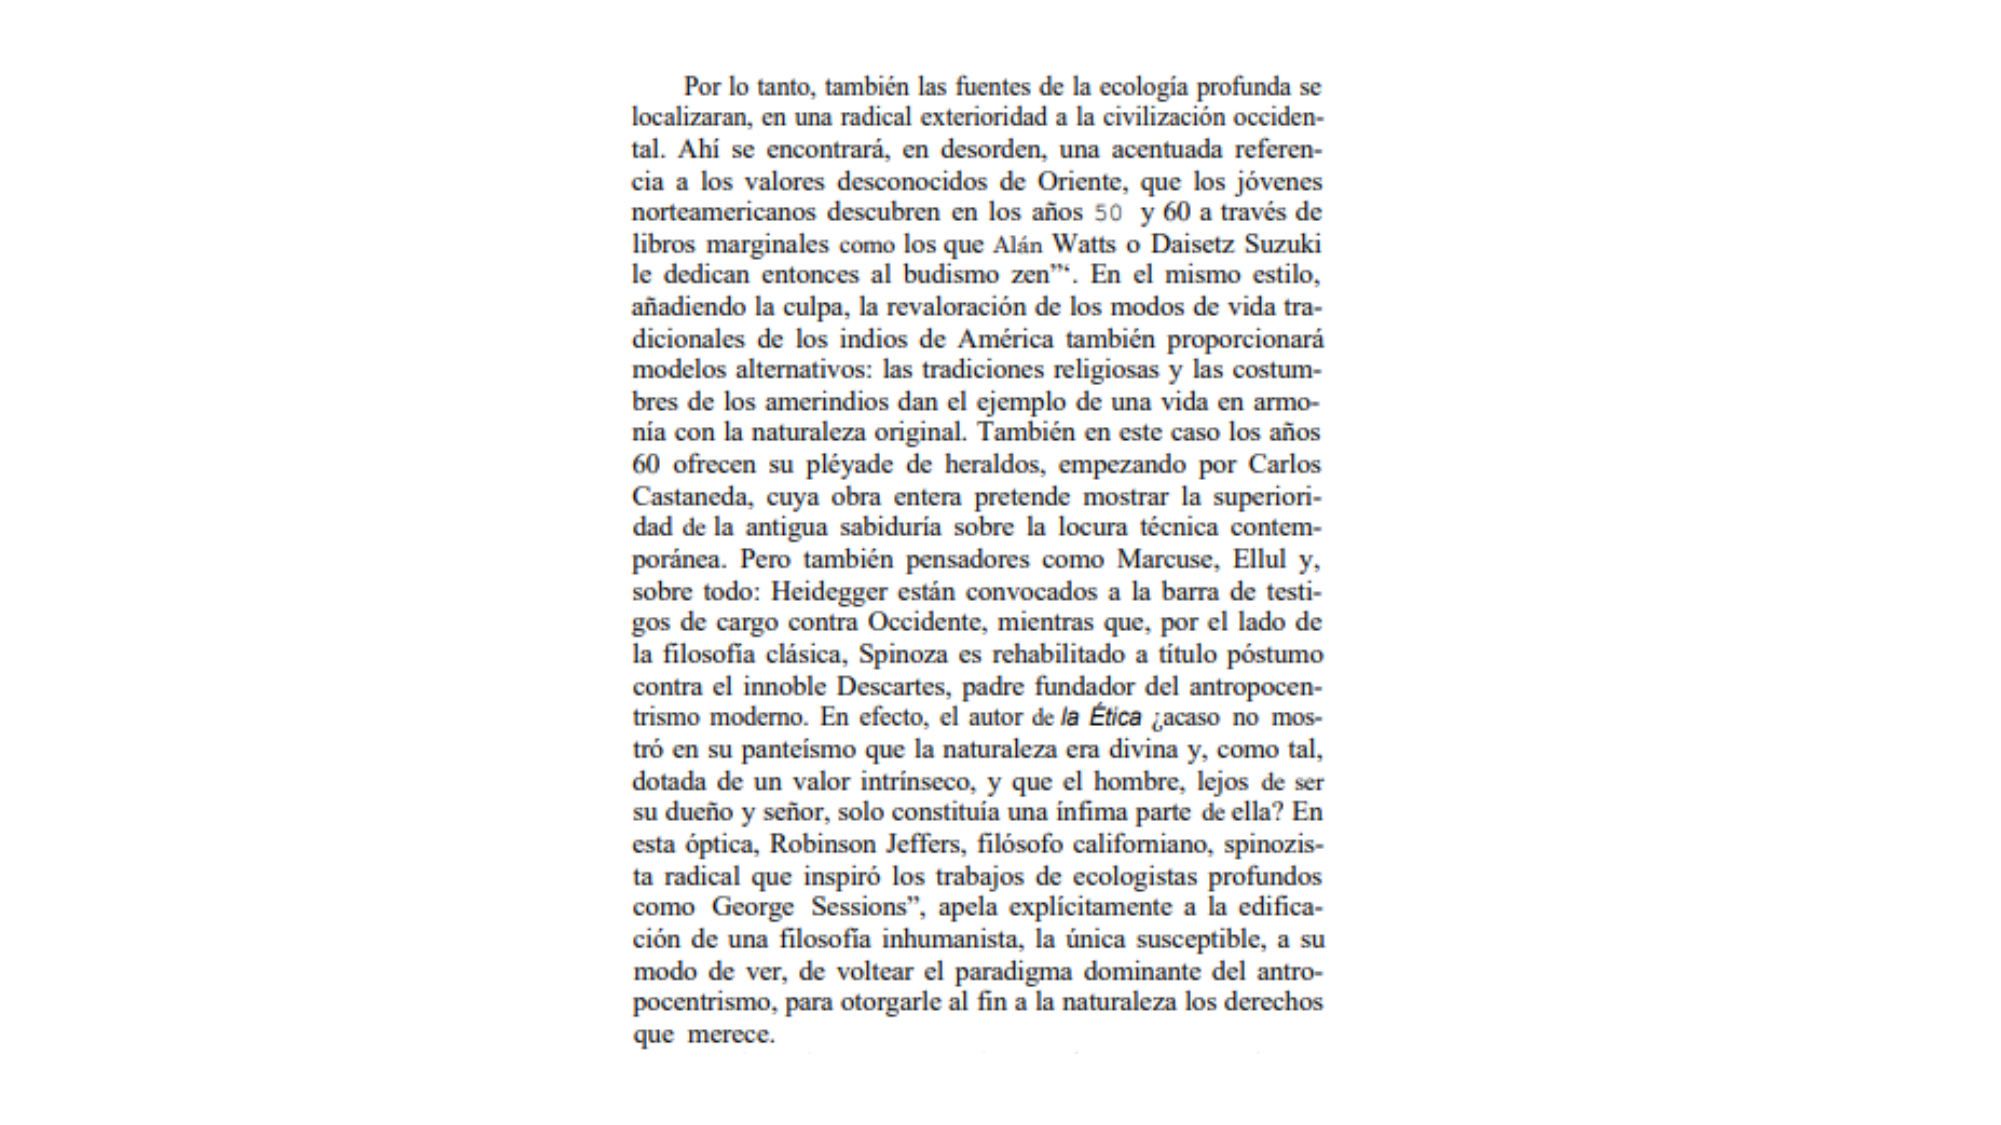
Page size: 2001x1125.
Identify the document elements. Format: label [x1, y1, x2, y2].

picture [619, 57, 1344, 1054]
